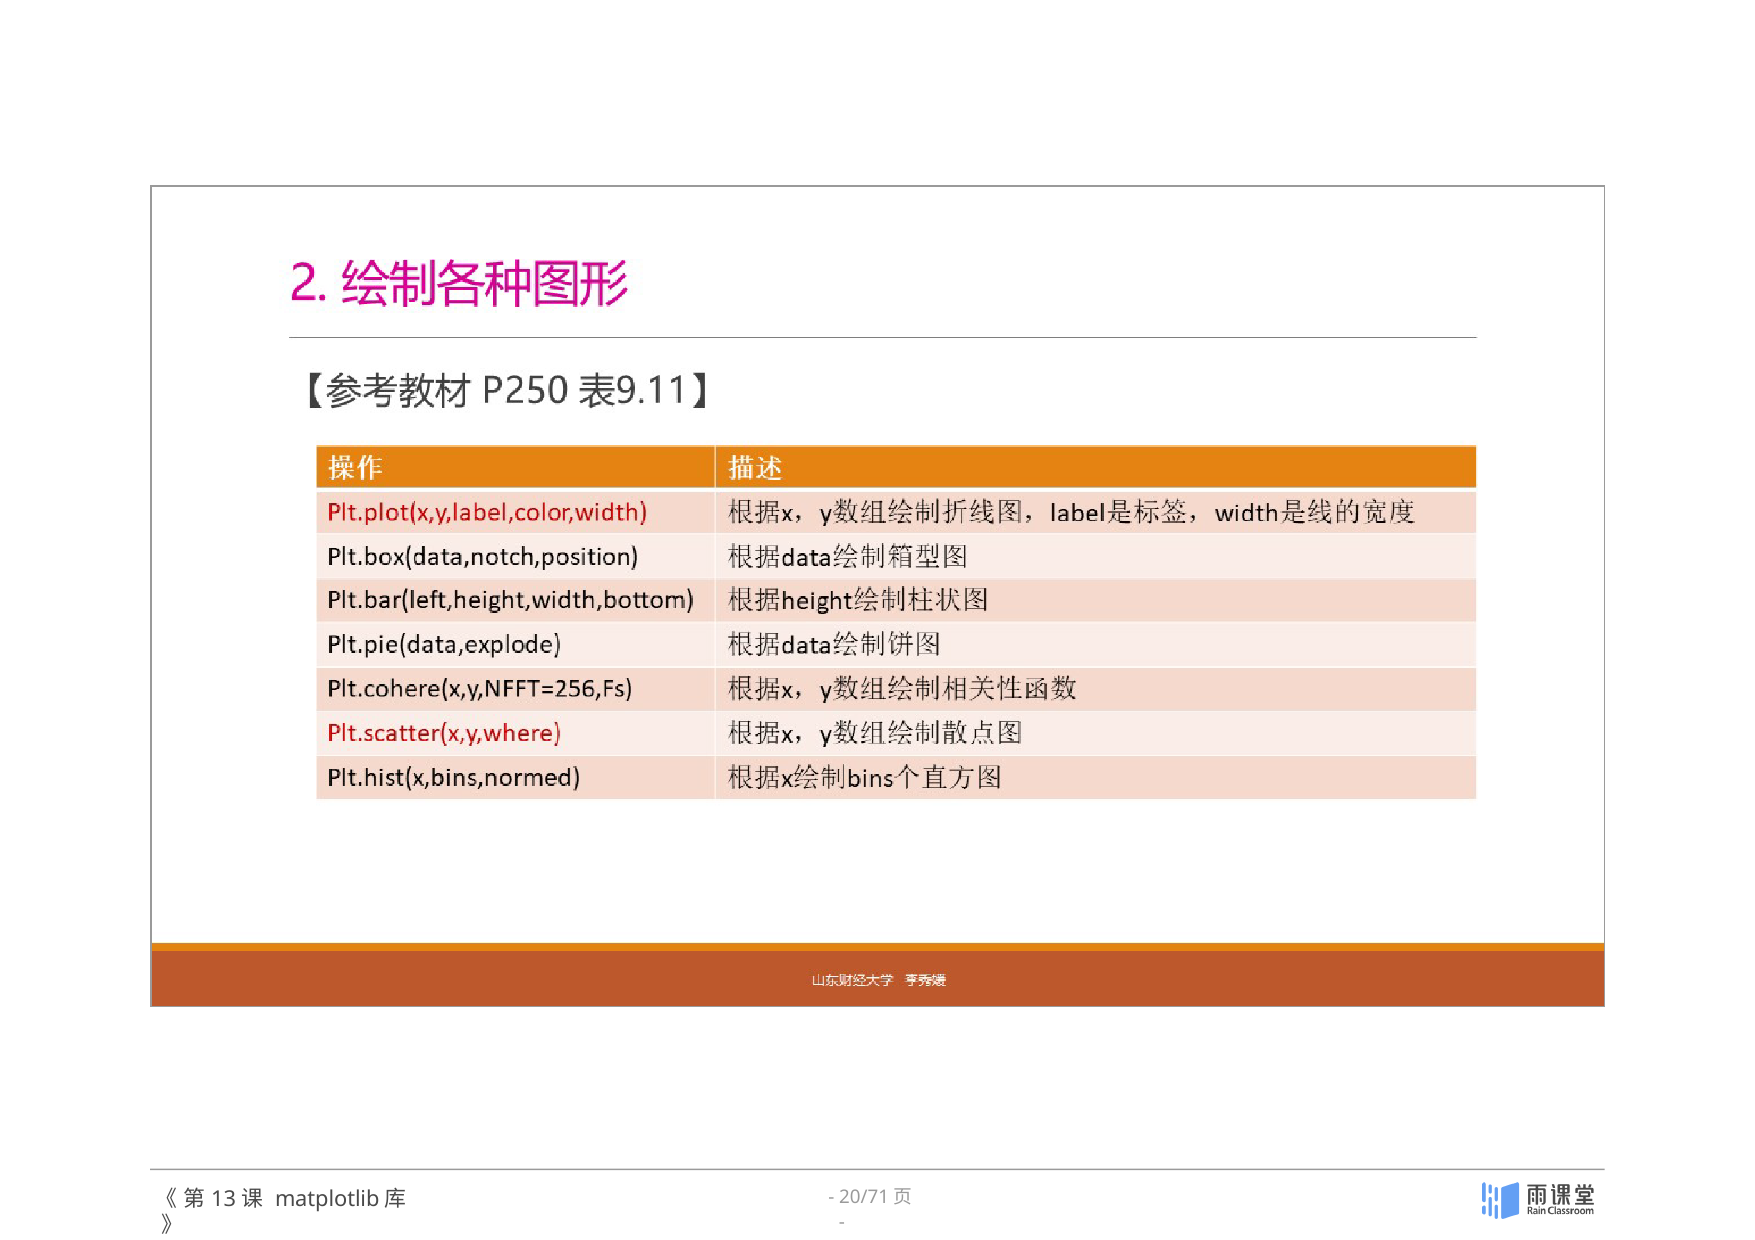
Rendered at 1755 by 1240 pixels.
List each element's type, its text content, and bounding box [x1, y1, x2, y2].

slide_number - 10/71页 - [826, 1181, 929, 1240]
picture [1482, 1182, 1594, 1219]
footer 《 第13课 matplotlib库 》 [153, 1181, 421, 1240]
picture [149, 185, 1605, 1007]
